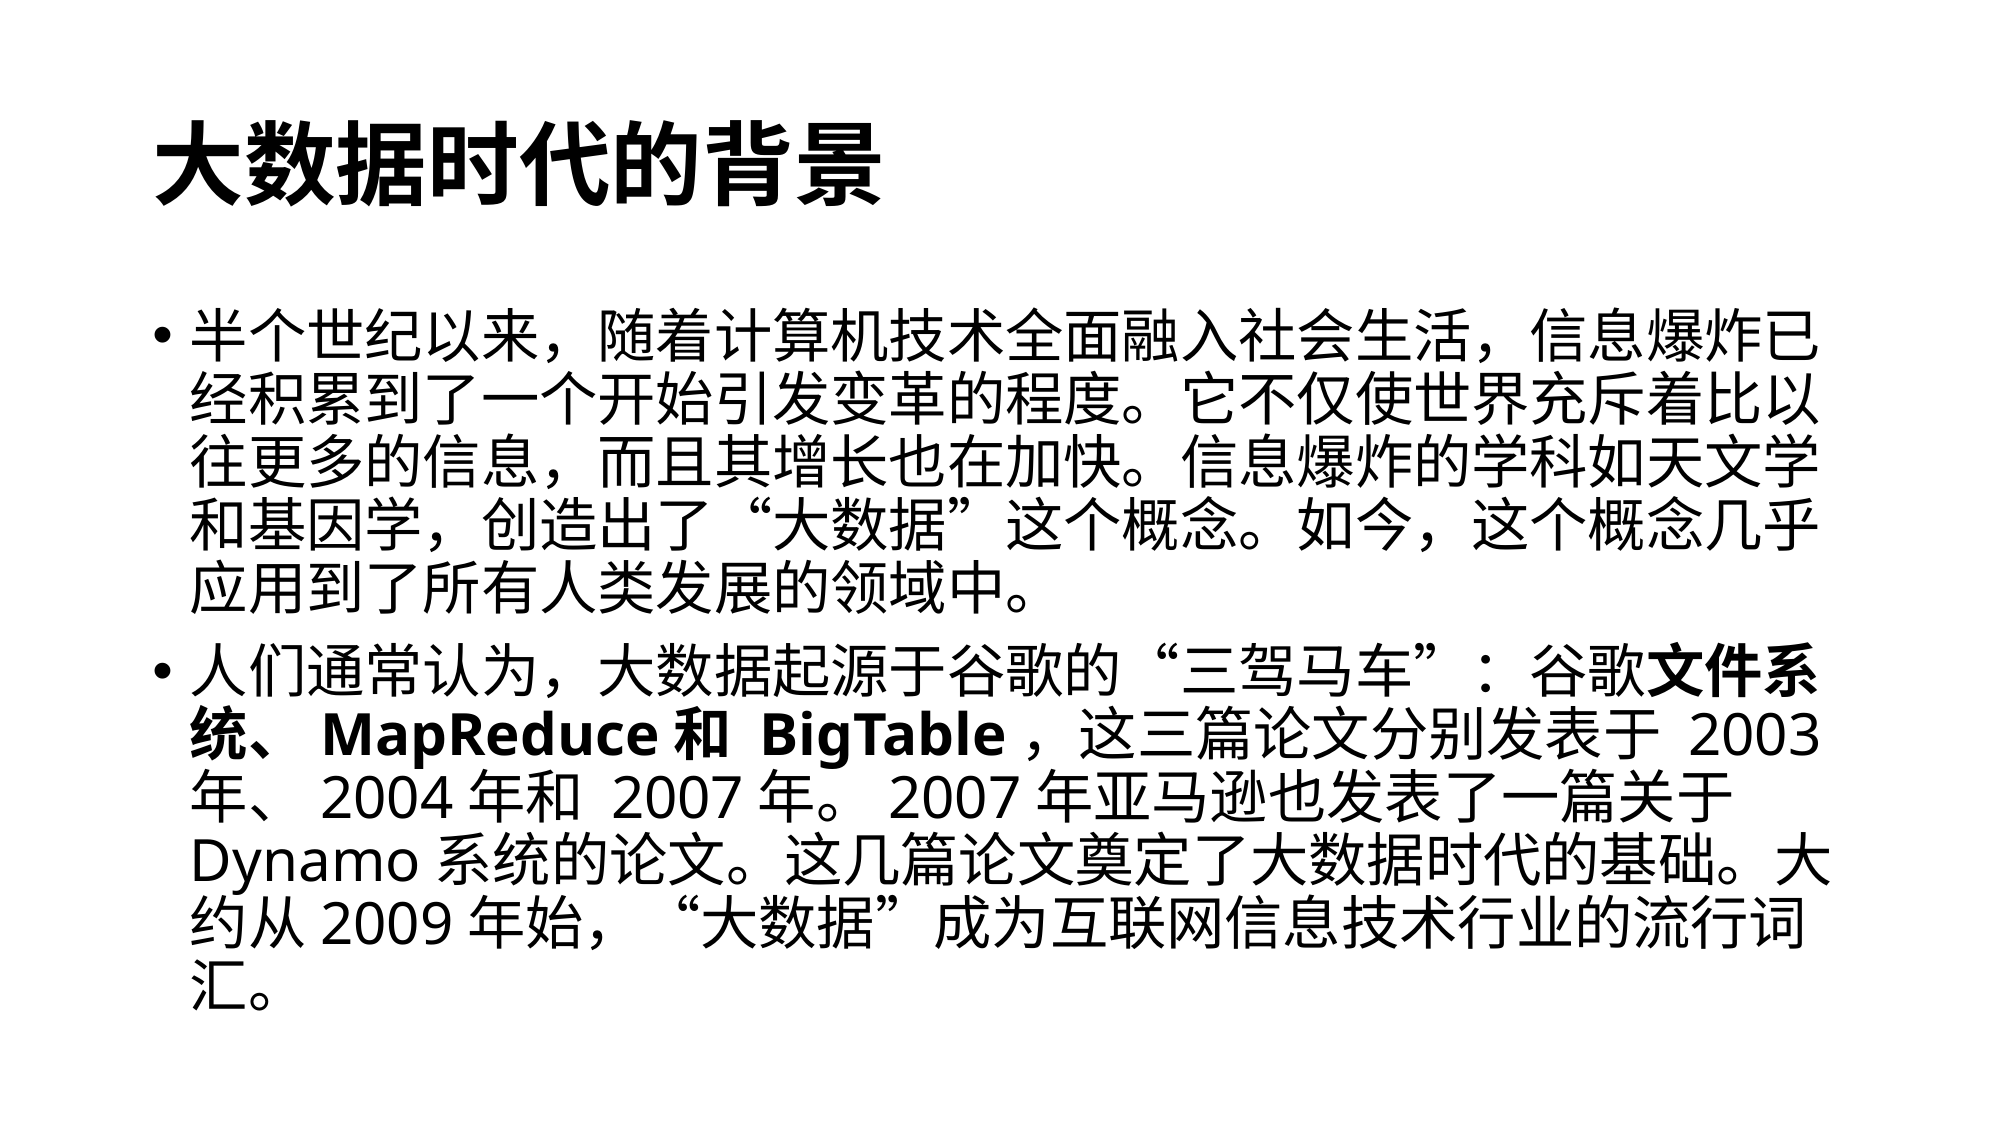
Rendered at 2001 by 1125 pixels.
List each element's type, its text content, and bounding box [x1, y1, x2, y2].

title 大数据时代的背景 [137, 59, 1863, 278]
list 半个世纪以来，随着计算机技术全面融入社会生活，信息爆炸已经积累到了一个开始引发变革的程度。它不仅使世界充斥着比以往更多的信息，而且其增长也在加快。信息爆炸的学科如天文学和基因学，创造出了“大数据”这个概念。如今，这个概念几乎应用到了所有人类发展的领域中。 人们通常认为，大数据起源于谷歌的“三驾马车”：谷歌文件系统、MapReduce和 BigTable，这三篇论文分别发表于 2003年、2004年和 2007年。2007年亚马逊也发表了一篇关于 Dynamo系统的论文。这几篇论文奠定了大数据时代的基础。大约从2009年始，“大数据”成为互联网信息技术行业的流行词汇。 [137, 299, 1863, 1014]
